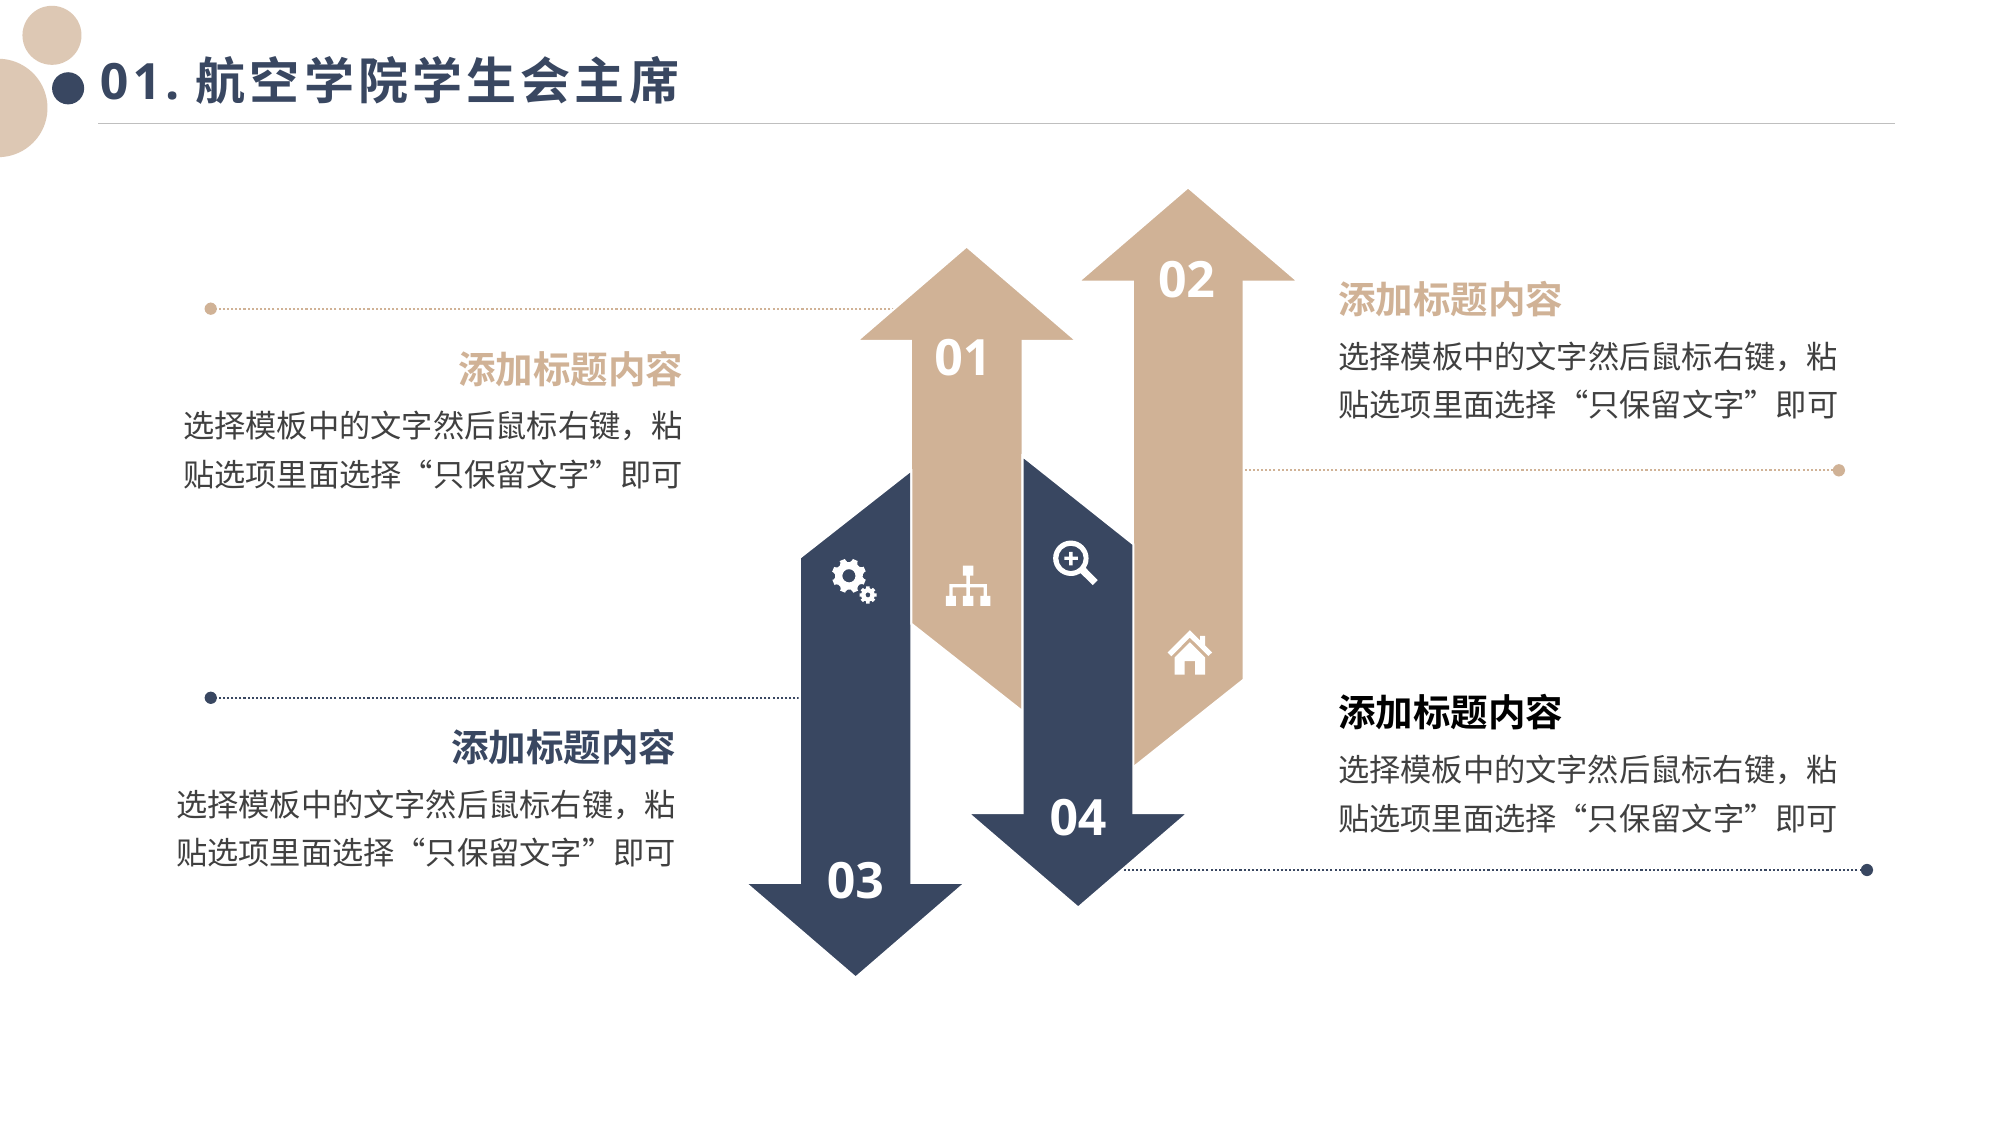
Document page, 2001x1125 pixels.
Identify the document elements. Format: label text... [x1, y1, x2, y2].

text_box [1174, 642, 1206, 675]
text_box [1124, 863, 1874, 877]
text_box 选择模板中的文字然后鼠标右键，粘贴选项里面选择“只保留文字”即可 [1323, 318, 1859, 431]
text_box [1064, 551, 1078, 566]
text_box [965, 811, 1191, 909]
text_box [1053, 540, 1098, 586]
text_box [832, 558, 866, 593]
text_box 选择模板中的文字然后鼠标右键，粘贴选项里面选择“只保留文字”即可 [148, 387, 698, 501]
title 01.航空学院学生会主席 [99, 46, 1405, 120]
text_box [204, 302, 892, 315]
text_box [742, 881, 968, 979]
text_box [945, 565, 991, 606]
text_box 选择模板中的文字然后鼠标右键，粘贴选项里面选择“只保留文字”即可 [132, 766, 691, 879]
text_box [1075, 186, 1302, 283]
text_box 添加标题内容 [1323, 681, 1594, 731]
text_box [1021, 453, 1135, 778]
text_box [798, 470, 913, 841]
text_box [1131, 315, 1245, 768]
text_box [1245, 464, 1846, 477]
text_box [204, 691, 798, 704]
text_box 添加标题内容 [1323, 268, 1594, 318]
text_box 02 [1126, 239, 1247, 315]
text_box [1167, 630, 1213, 657]
text_box 添加标题内容 [427, 338, 698, 387]
text_box 01 [902, 317, 1023, 393]
text_box 选择模板中的文字然后鼠标右键，粘贴选项里面选择“只保留文字”即可 [1323, 731, 1867, 844]
text_box [859, 586, 877, 604]
text_box 03 [795, 841, 916, 917]
text_box 04 [1018, 778, 1138, 853]
text_box 添加标题内容 [420, 716, 691, 766]
text_box [854, 245, 1080, 712]
